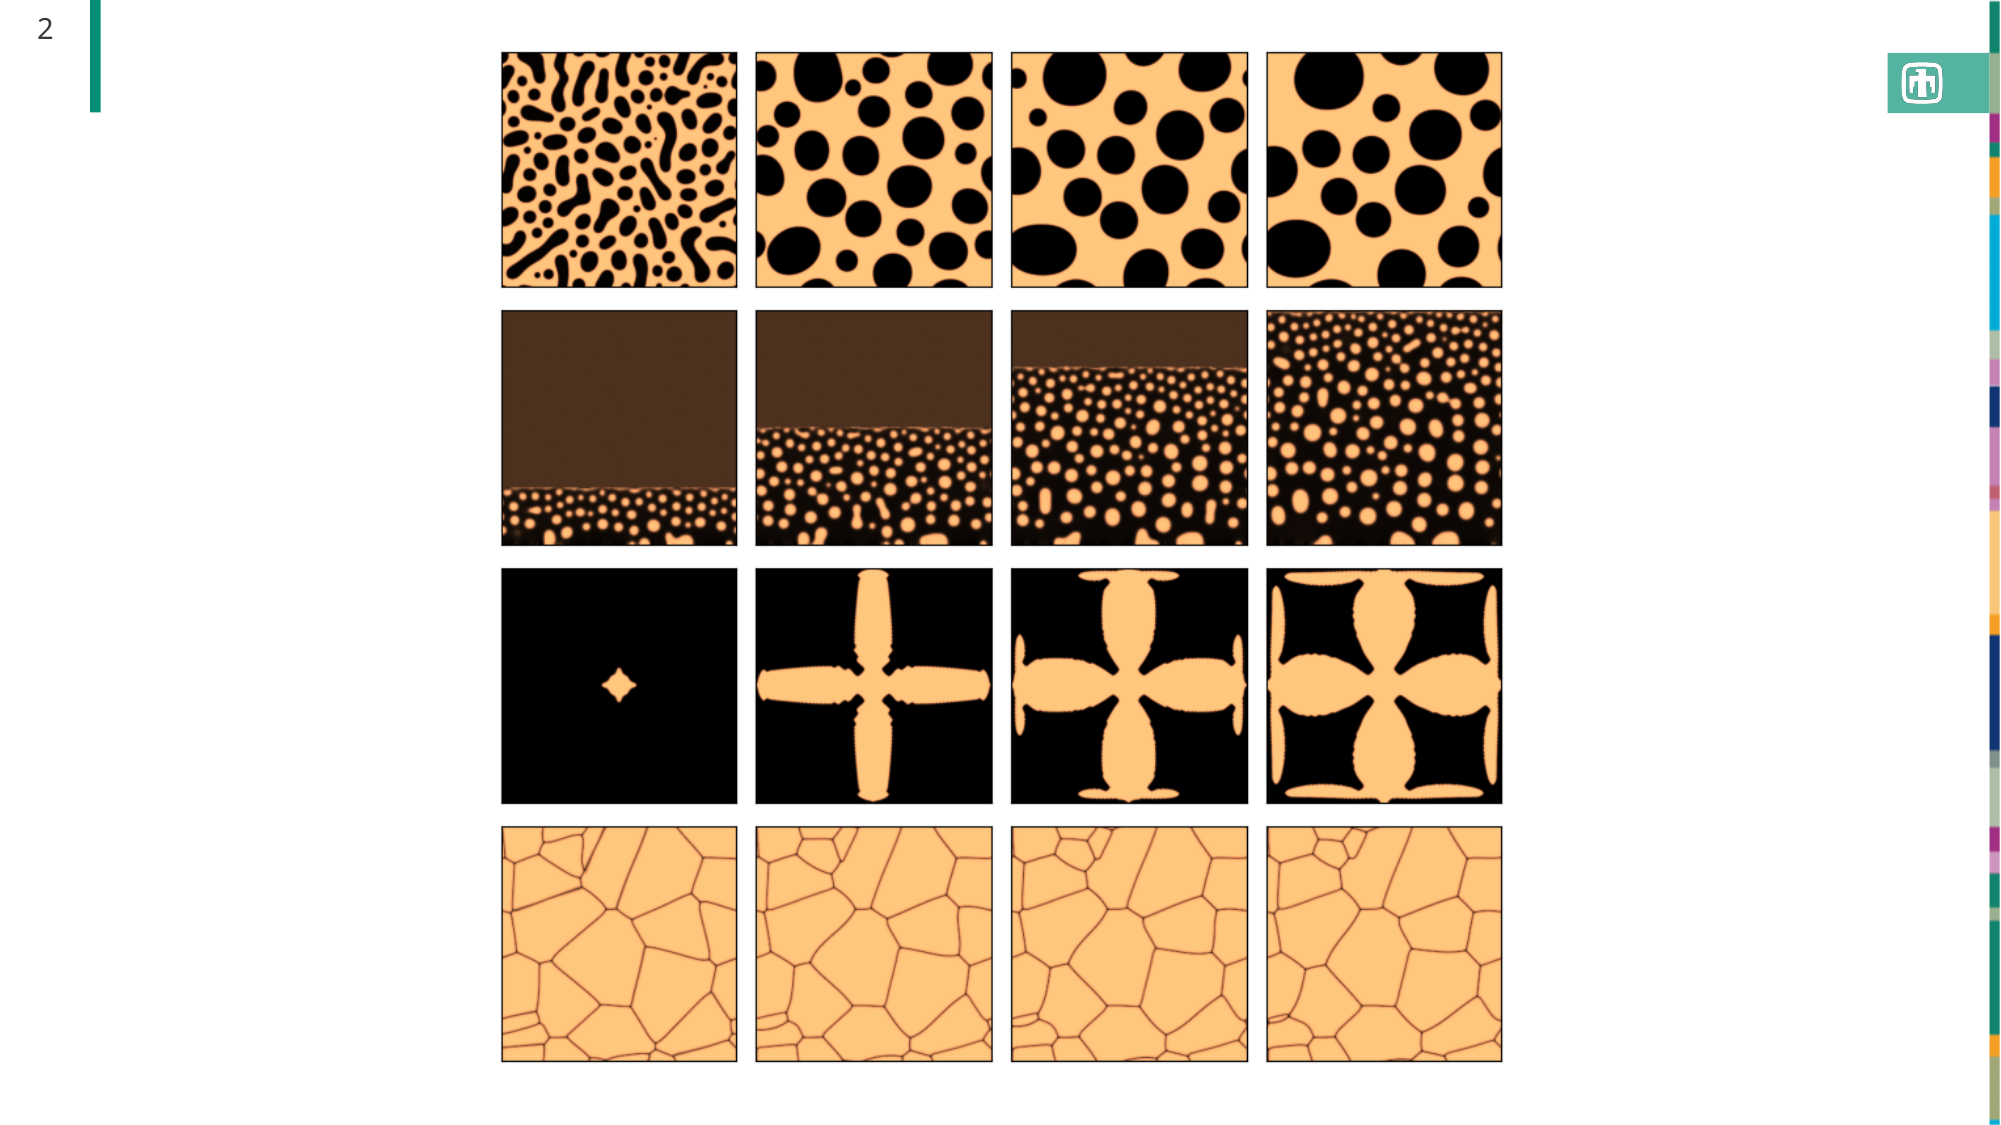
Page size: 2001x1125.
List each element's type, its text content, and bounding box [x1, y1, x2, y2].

slide_number 2 [0, 0, 69, 60]
picture [1990, 330, 1999, 1120]
picture [1990, 1, 1999, 215]
picture [491, 44, 1509, 1066]
picture [1901, 62, 1944, 104]
